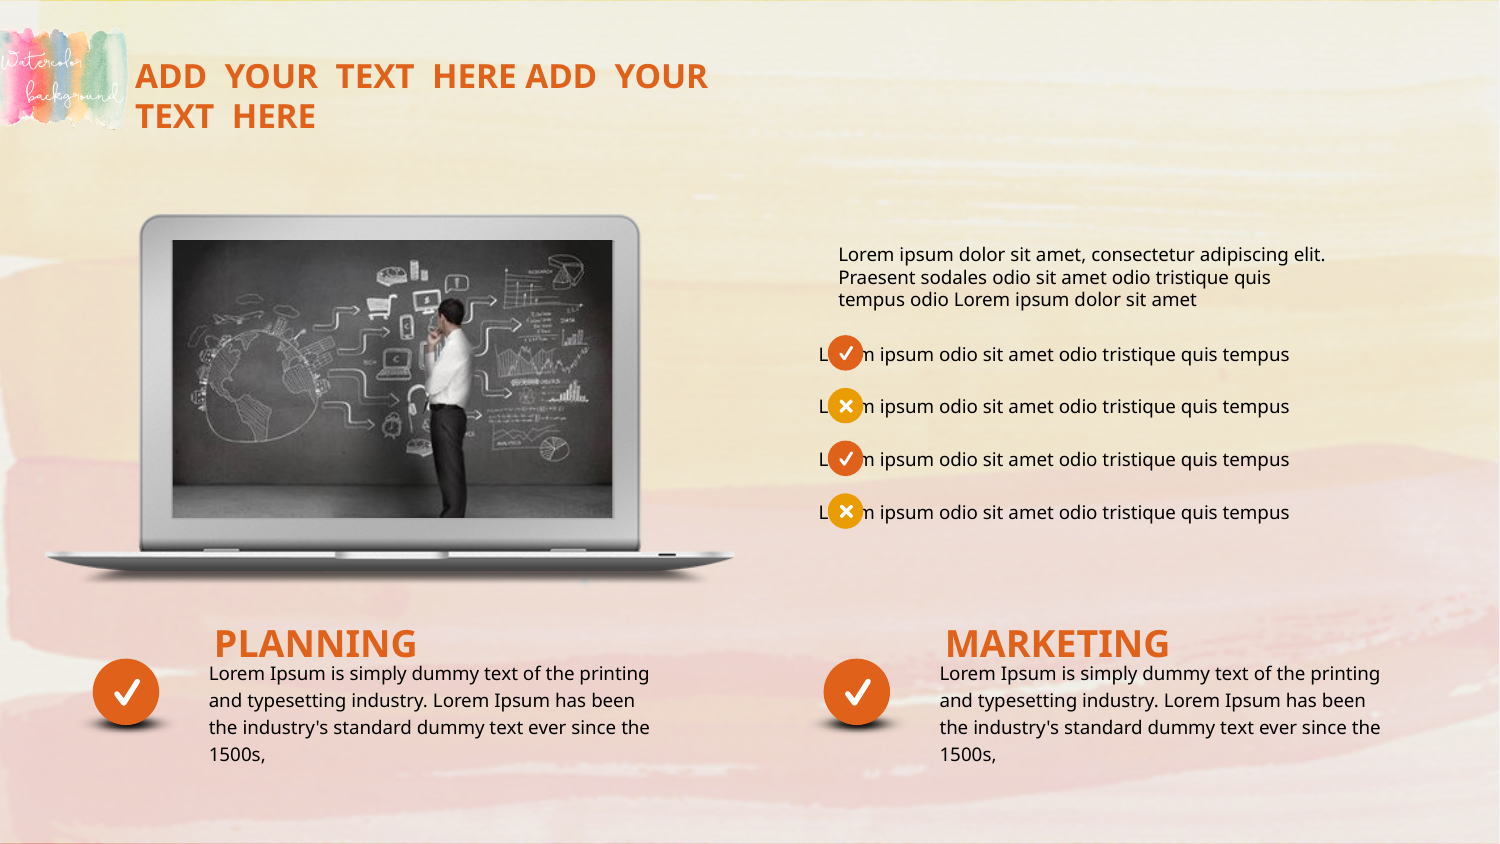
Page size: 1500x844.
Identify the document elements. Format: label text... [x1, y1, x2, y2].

text_box ADD YOUR TEXT HERE ADD YOUR TEXT HERE [133, 49, 746, 141]
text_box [26, 204, 759, 615]
picture [0, 19, 136, 133]
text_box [74, 604, 673, 748]
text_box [805, 604, 1403, 748]
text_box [823, 235, 1355, 532]
picture [172, 240, 613, 518]
